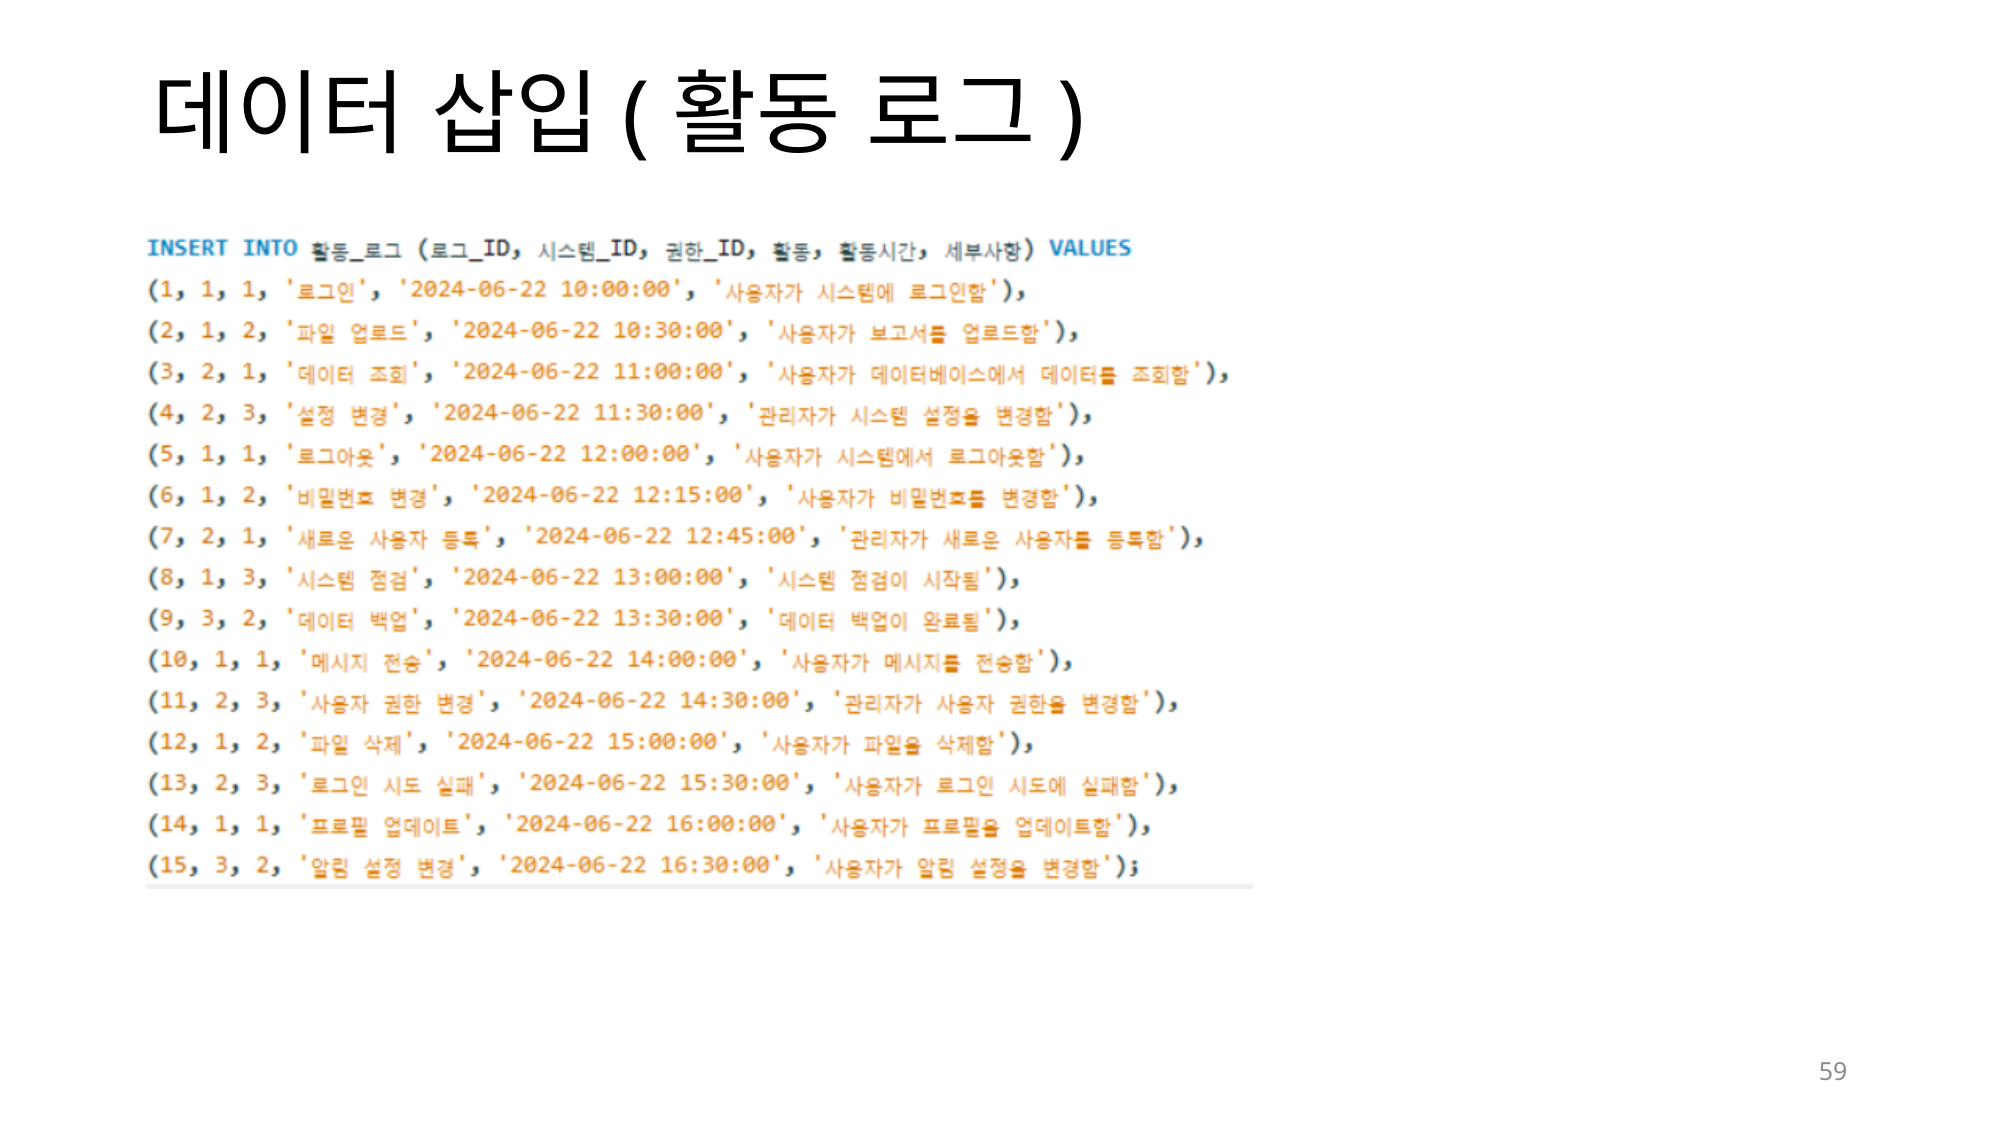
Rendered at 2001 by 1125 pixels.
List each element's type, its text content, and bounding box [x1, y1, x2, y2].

title 데이터 삽입(활동 로그) [137, 59, 1863, 278]
slide_number 59 [1412, 1042, 1863, 1103]
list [138, 236, 1253, 889]
